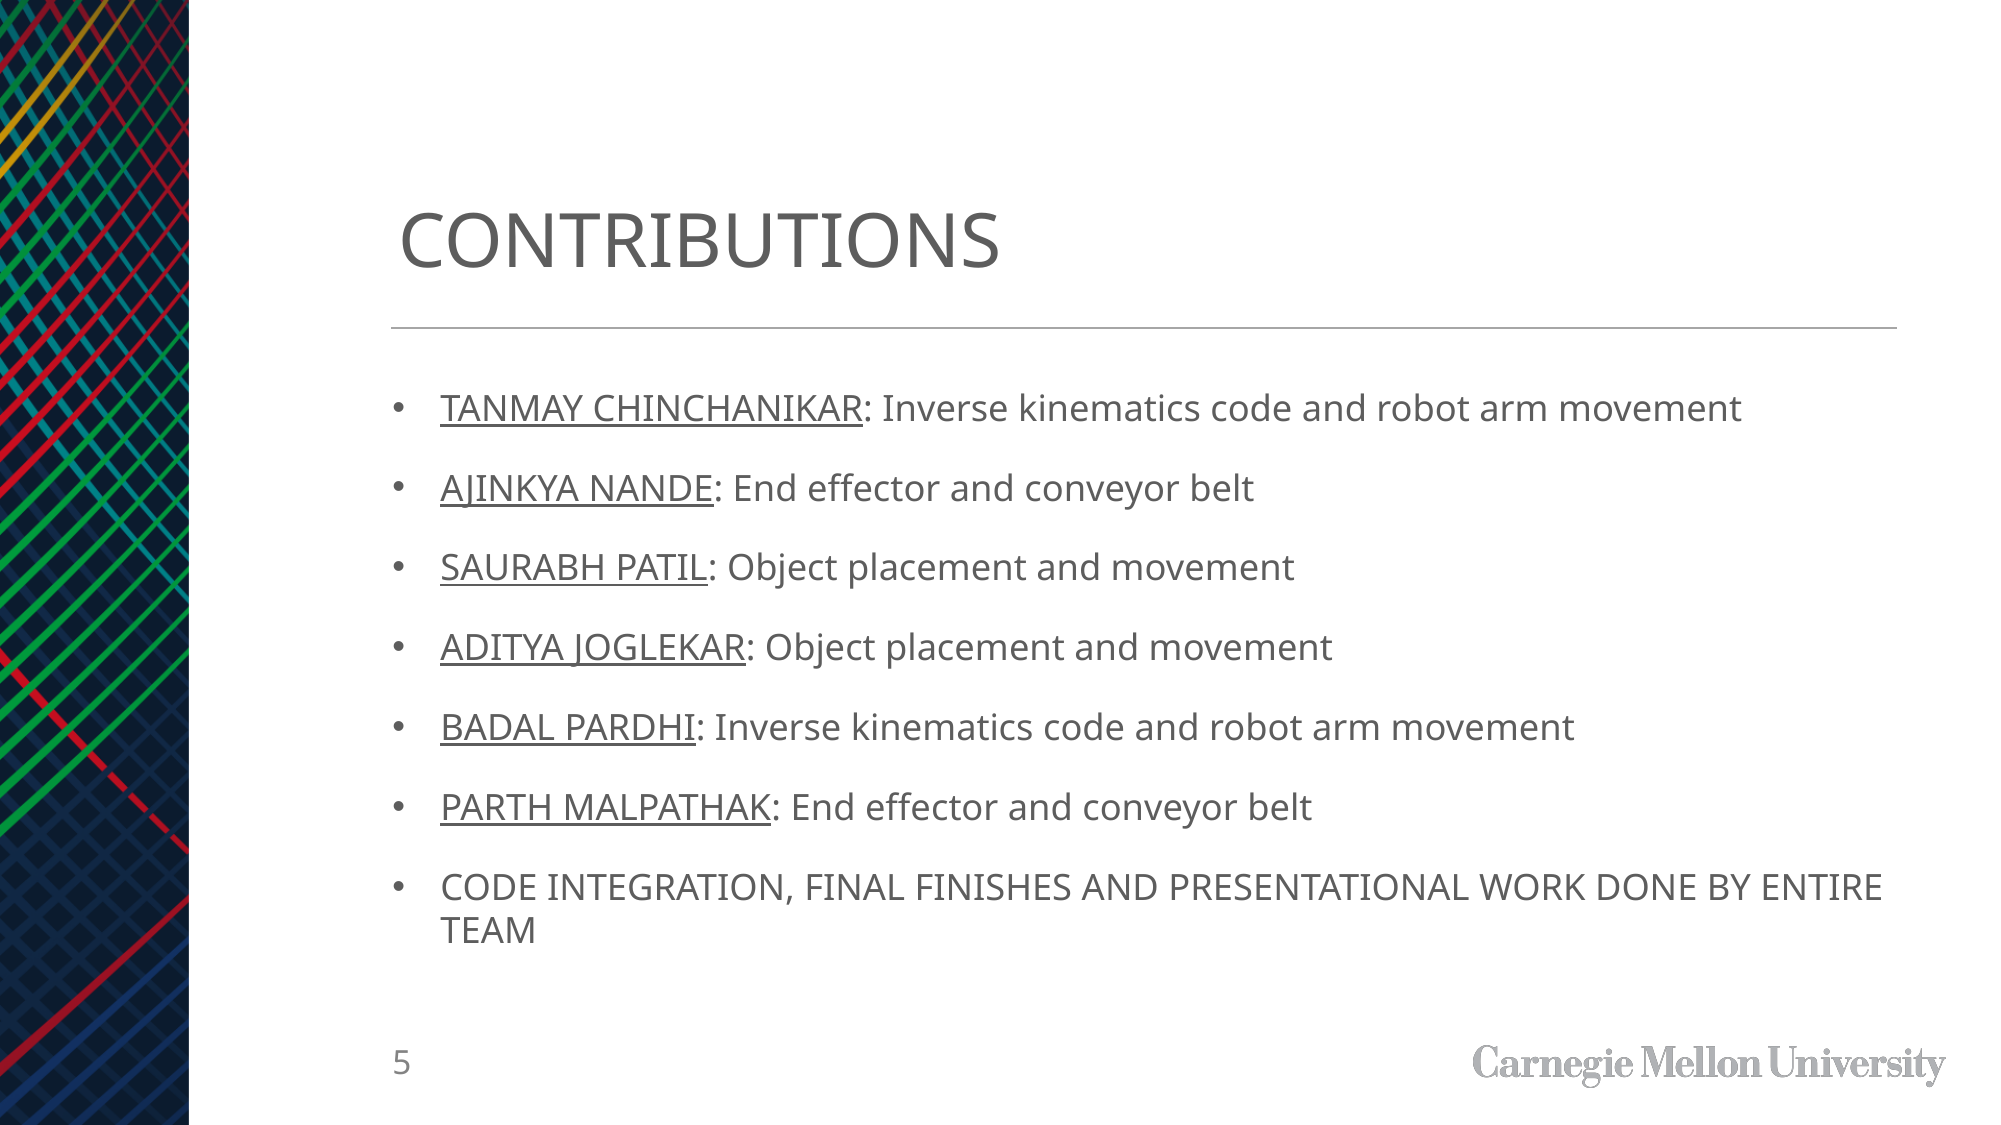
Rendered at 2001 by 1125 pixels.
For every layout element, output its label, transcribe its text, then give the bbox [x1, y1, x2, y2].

list CONTRIBUTIONS [390, 189, 1357, 297]
picture [1473, 1045, 1946, 1088]
picture [0, 0, 188, 1125]
slide_number 5 [384, 1035, 443, 1093]
list TANMAY CHINCHANIKAR: Inverse kinematics code and robot arm movement AJINKYA NANDE: End effector and conveyor belt SAURABH PATIL: Object placement and movement ADITYA JOGLEKAR: Object placement and movement BADAL PARDHI: Inverse kinematics code and robot arm movement PARTH MALPATHAK: End effector and conveyor belt CODE INTEGRATION, FINAL FINISHES AND PRESENTATIONAL WORK DONE BY ENTIRE TEAM [384, 376, 1931, 961]
